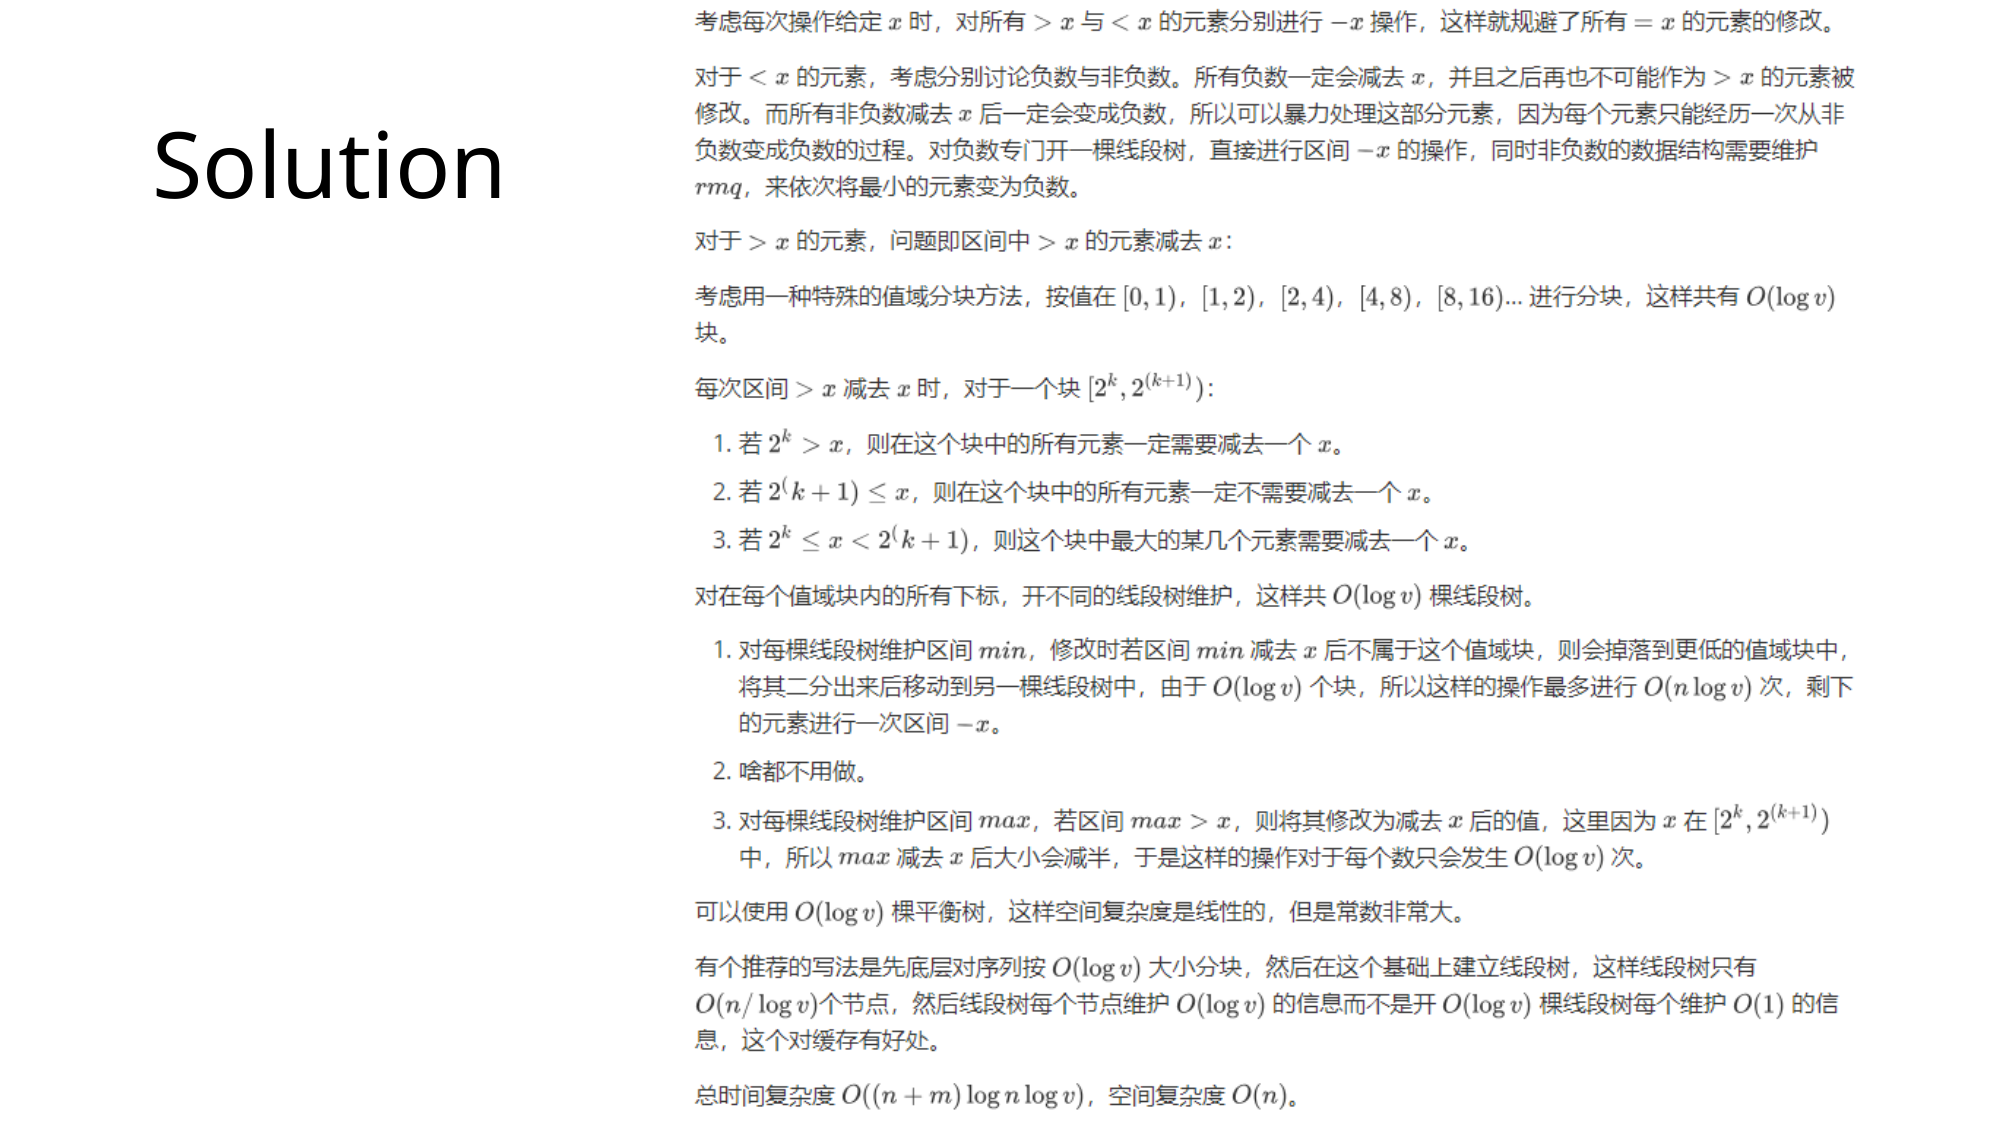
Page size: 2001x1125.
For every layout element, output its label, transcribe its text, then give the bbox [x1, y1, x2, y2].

title Solution [137, 59, 685, 278]
picture [685, 0, 1863, 1120]
